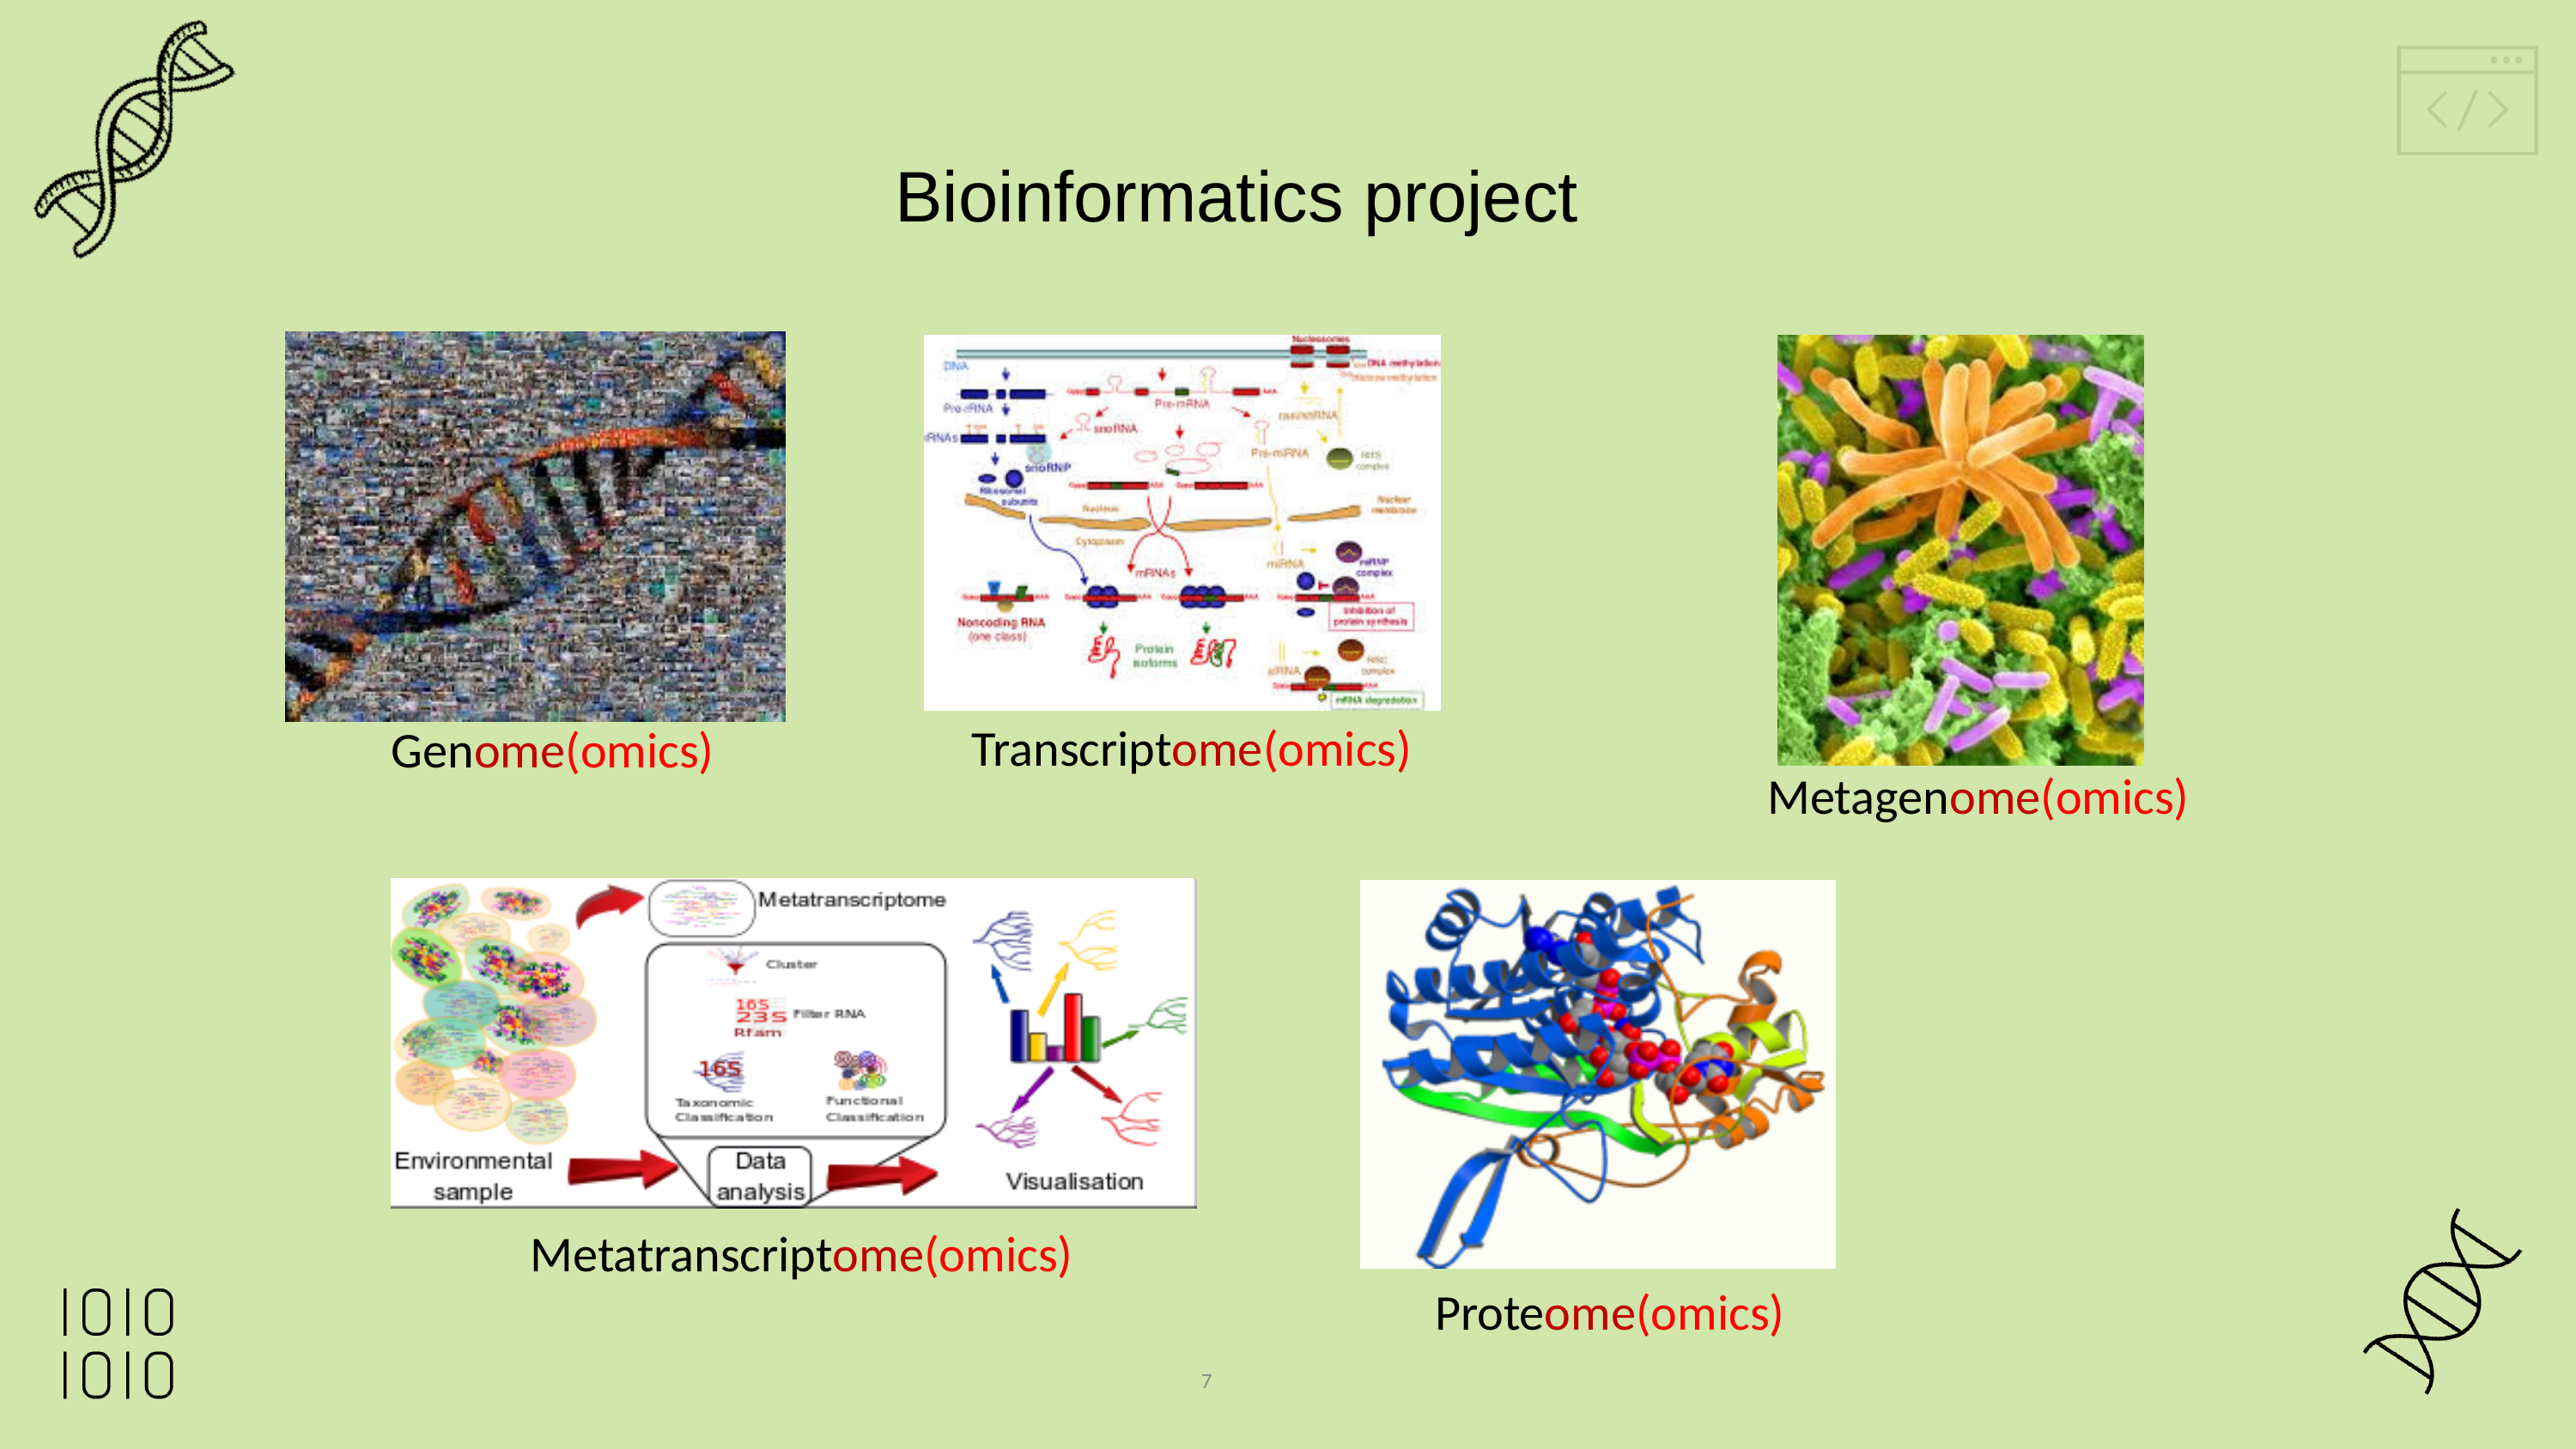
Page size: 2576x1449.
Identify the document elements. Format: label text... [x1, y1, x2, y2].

text_box Transcriptome(omics) [959, 721, 1435, 782]
picture [0, 0, 289, 295]
picture [391, 877, 1197, 1209]
picture [2313, 1172, 2571, 1430]
picture [924, 335, 1441, 711]
text_box Metatranscriptome(omics) [518, 1227, 1122, 1288]
picture [42, 1268, 194, 1419]
picture [2382, 15, 2553, 185]
picture [1777, 334, 2144, 766]
text_box Proteome(omics) [1422, 1285, 1832, 1346]
text_box Metagenome(omics) [1754, 769, 2260, 830]
text_box Genome(omics) [379, 729, 741, 784]
picture [1360, 880, 1836, 1269]
picture [285, 331, 786, 722]
slide_number 7 [924, 1354, 1225, 1406]
text_box Bioinformatics project [719, 127, 1755, 260]
